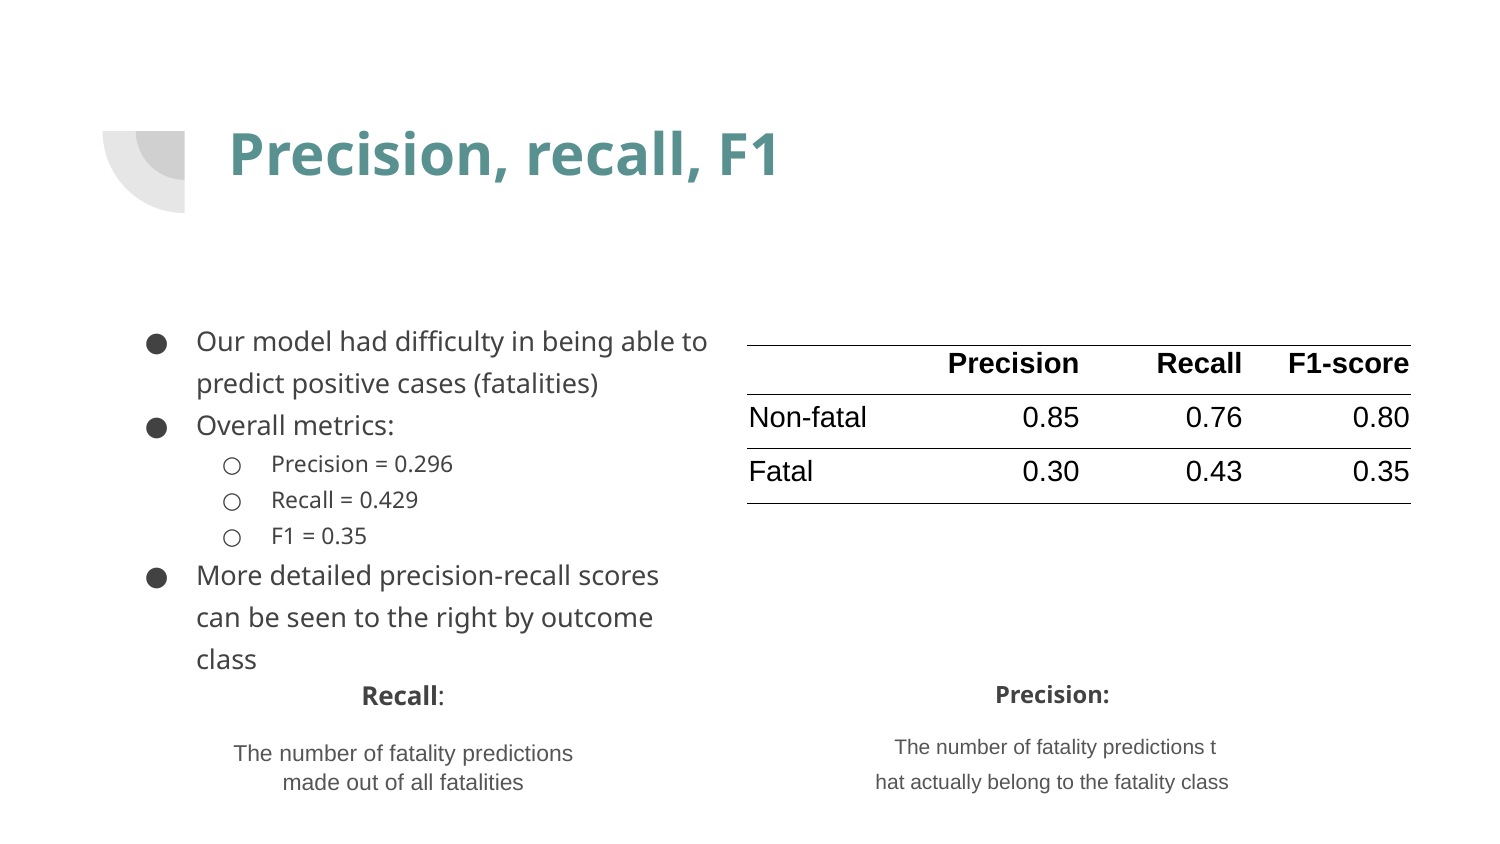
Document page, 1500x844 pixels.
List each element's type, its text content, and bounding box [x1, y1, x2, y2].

table_header [747, 346, 914, 394]
table_cell 0.43 [1081, 449, 1244, 503]
list Our model had difficulty in being able to predict positive cases (fatalities) Overall metrics: Precision = 0.296 Recall = 0.429 F1 = 0.35 More detailed precision-recall scores can be seen to the right by outcome class [105, 301, 723, 719]
list Precision: The number of fatality predictions t hat actually belong to the fatality class [776, 657, 1335, 813]
table_cell 0.80 [1244, 395, 1411, 448]
table_cell 0.85 [914, 395, 1081, 448]
table_cell 0.35 [1244, 449, 1411, 503]
list Recall: The number of fatality predictions made out of all fatalities [127, 657, 686, 813]
table_header Recall [1081, 346, 1244, 394]
table_cell Non-fatal [747, 395, 914, 448]
table_header Precision [914, 346, 1081, 394]
table_cell 0.76 [1081, 395, 1244, 448]
table_cell 0.30 [914, 449, 1081, 503]
table_header F1-score [1244, 346, 1411, 394]
table_cell Fatal [747, 449, 914, 503]
title Precision, recall, F1 [213, 98, 1368, 263]
